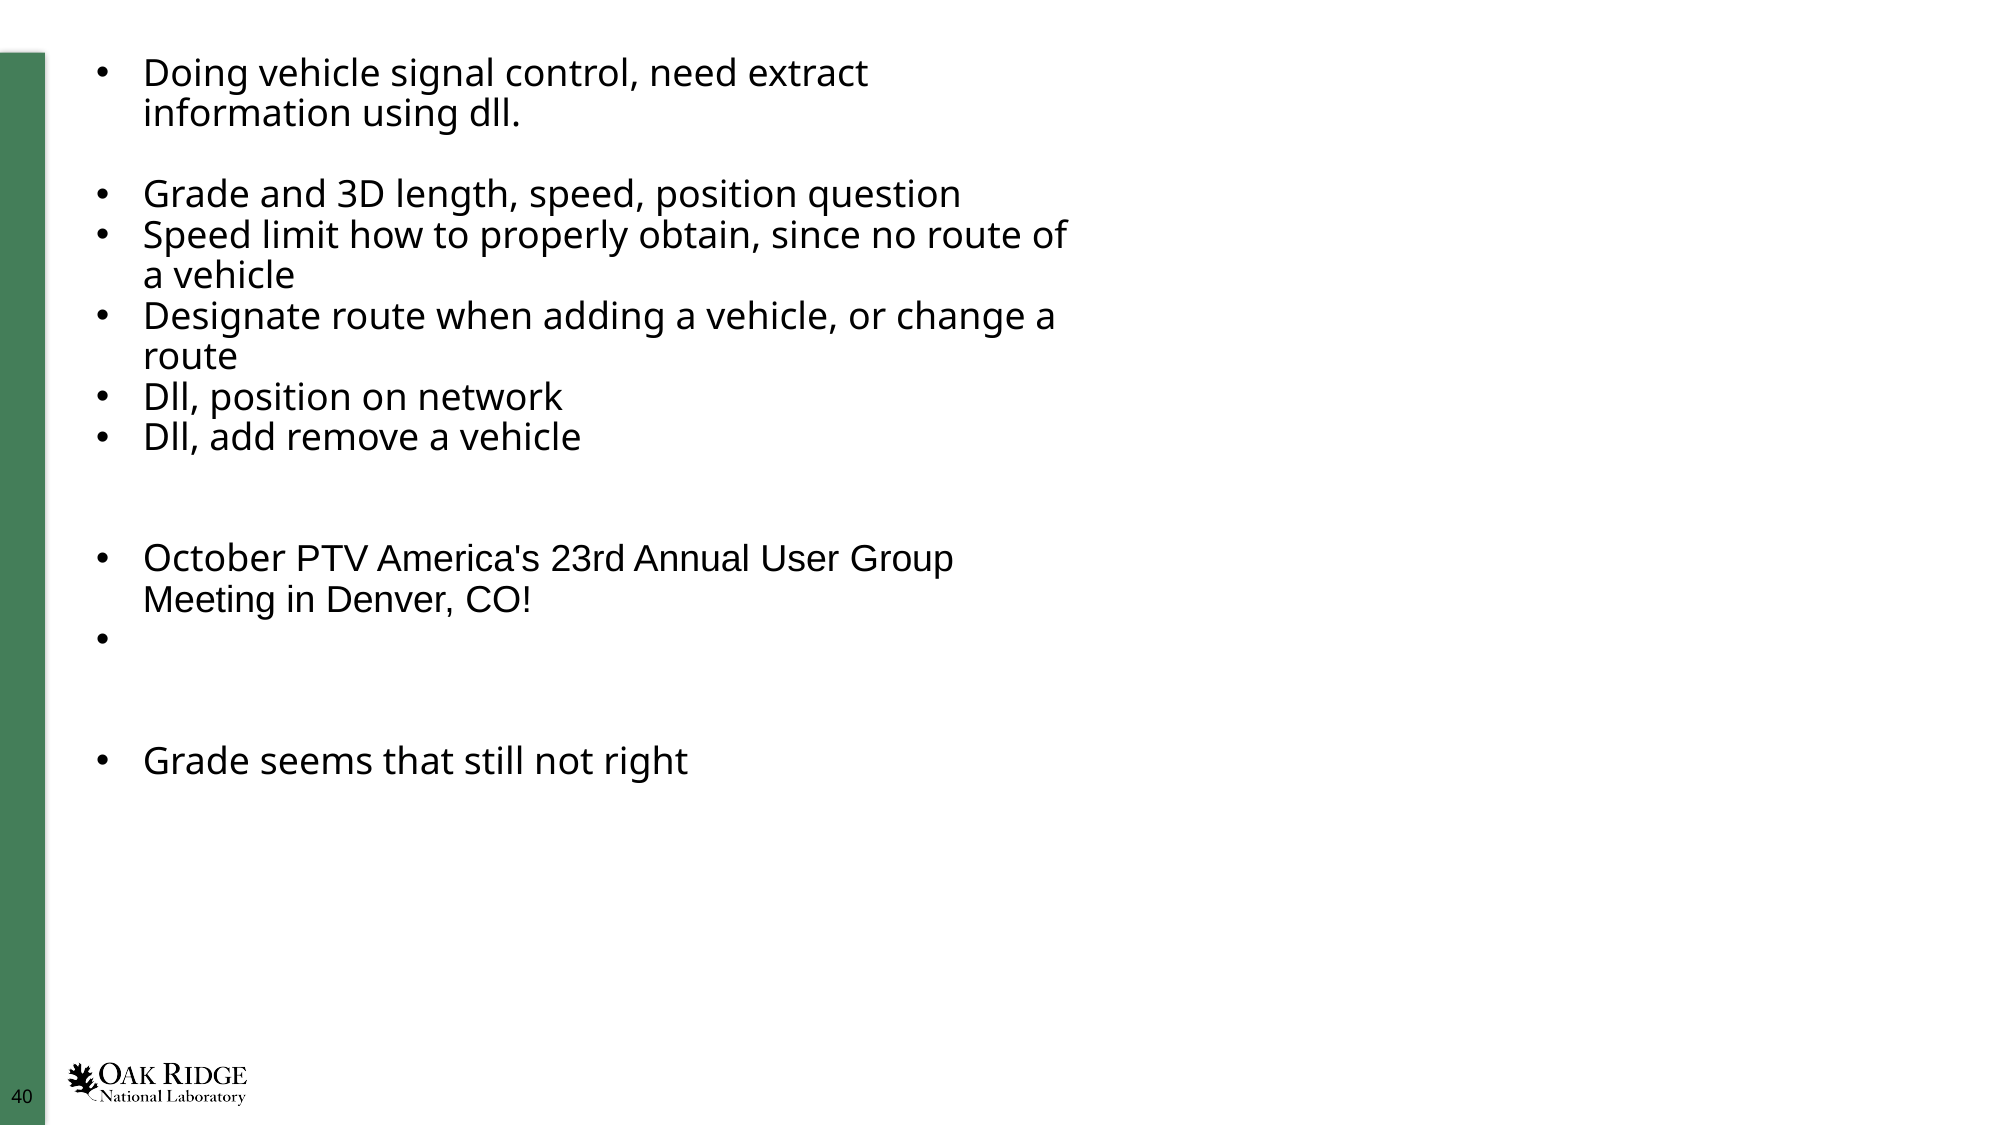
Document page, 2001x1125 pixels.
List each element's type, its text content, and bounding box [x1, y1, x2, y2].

text_box Doing vehicle signal control, need extract information using dll. Grade and 3D length, speed, position question Speed limit how to properly obtain, since no route of a vehicle Designate route when adding a vehicle, or change a route Dll, position on network Dll, add remove a vehicle October PTV America's 23rd Annual User Group Meeting in Denver, CO! Grade seems that still not right [81, 46, 1084, 790]
picture [67, 1062, 247, 1106]
